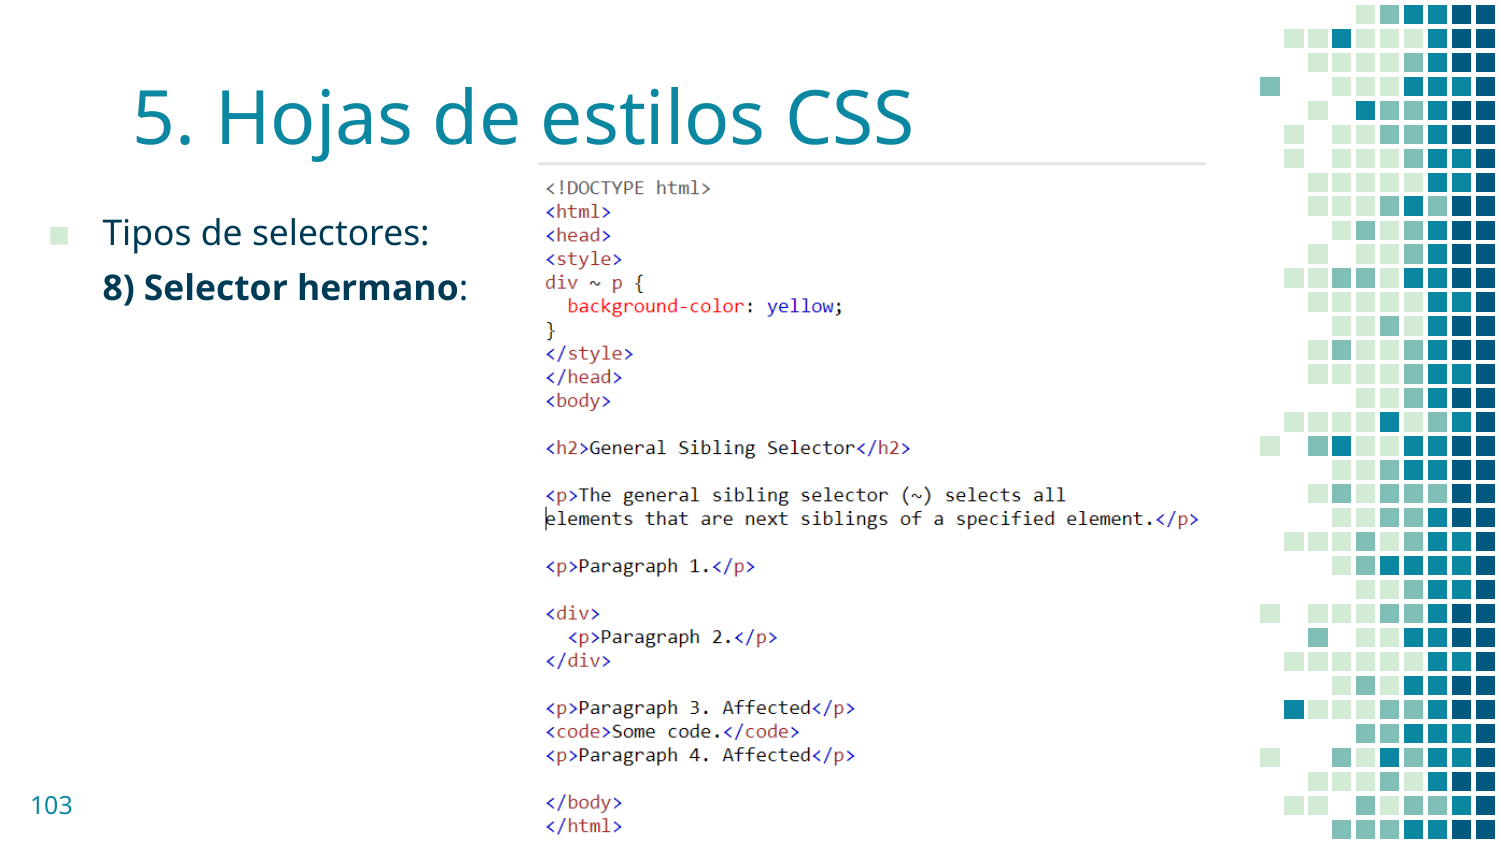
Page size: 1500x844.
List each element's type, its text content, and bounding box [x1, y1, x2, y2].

picture [538, 161, 1206, 844]
list Tipos de selectores: 8) Selector hermano: [12, 139, 1388, 637]
title 5. Hojas de estilos CSS [117, 33, 1227, 139]
slide_number ‹#› [15, 774, 105, 839]
